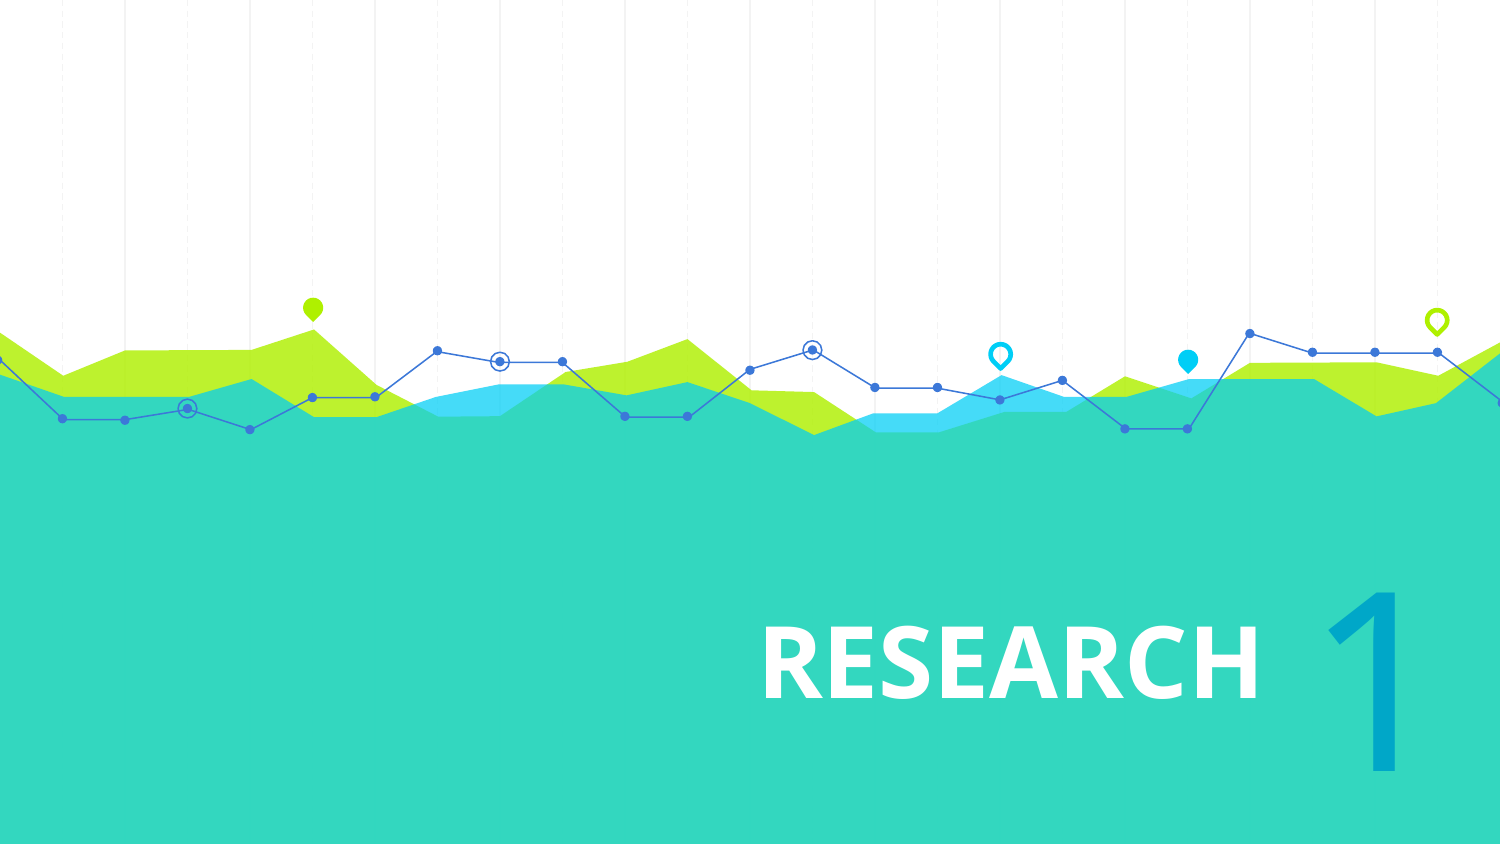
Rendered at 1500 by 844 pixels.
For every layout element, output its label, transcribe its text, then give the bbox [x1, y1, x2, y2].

text_box 1 [1291, 506, 1489, 783]
title RESEARCH [360, 563, 1281, 754]
